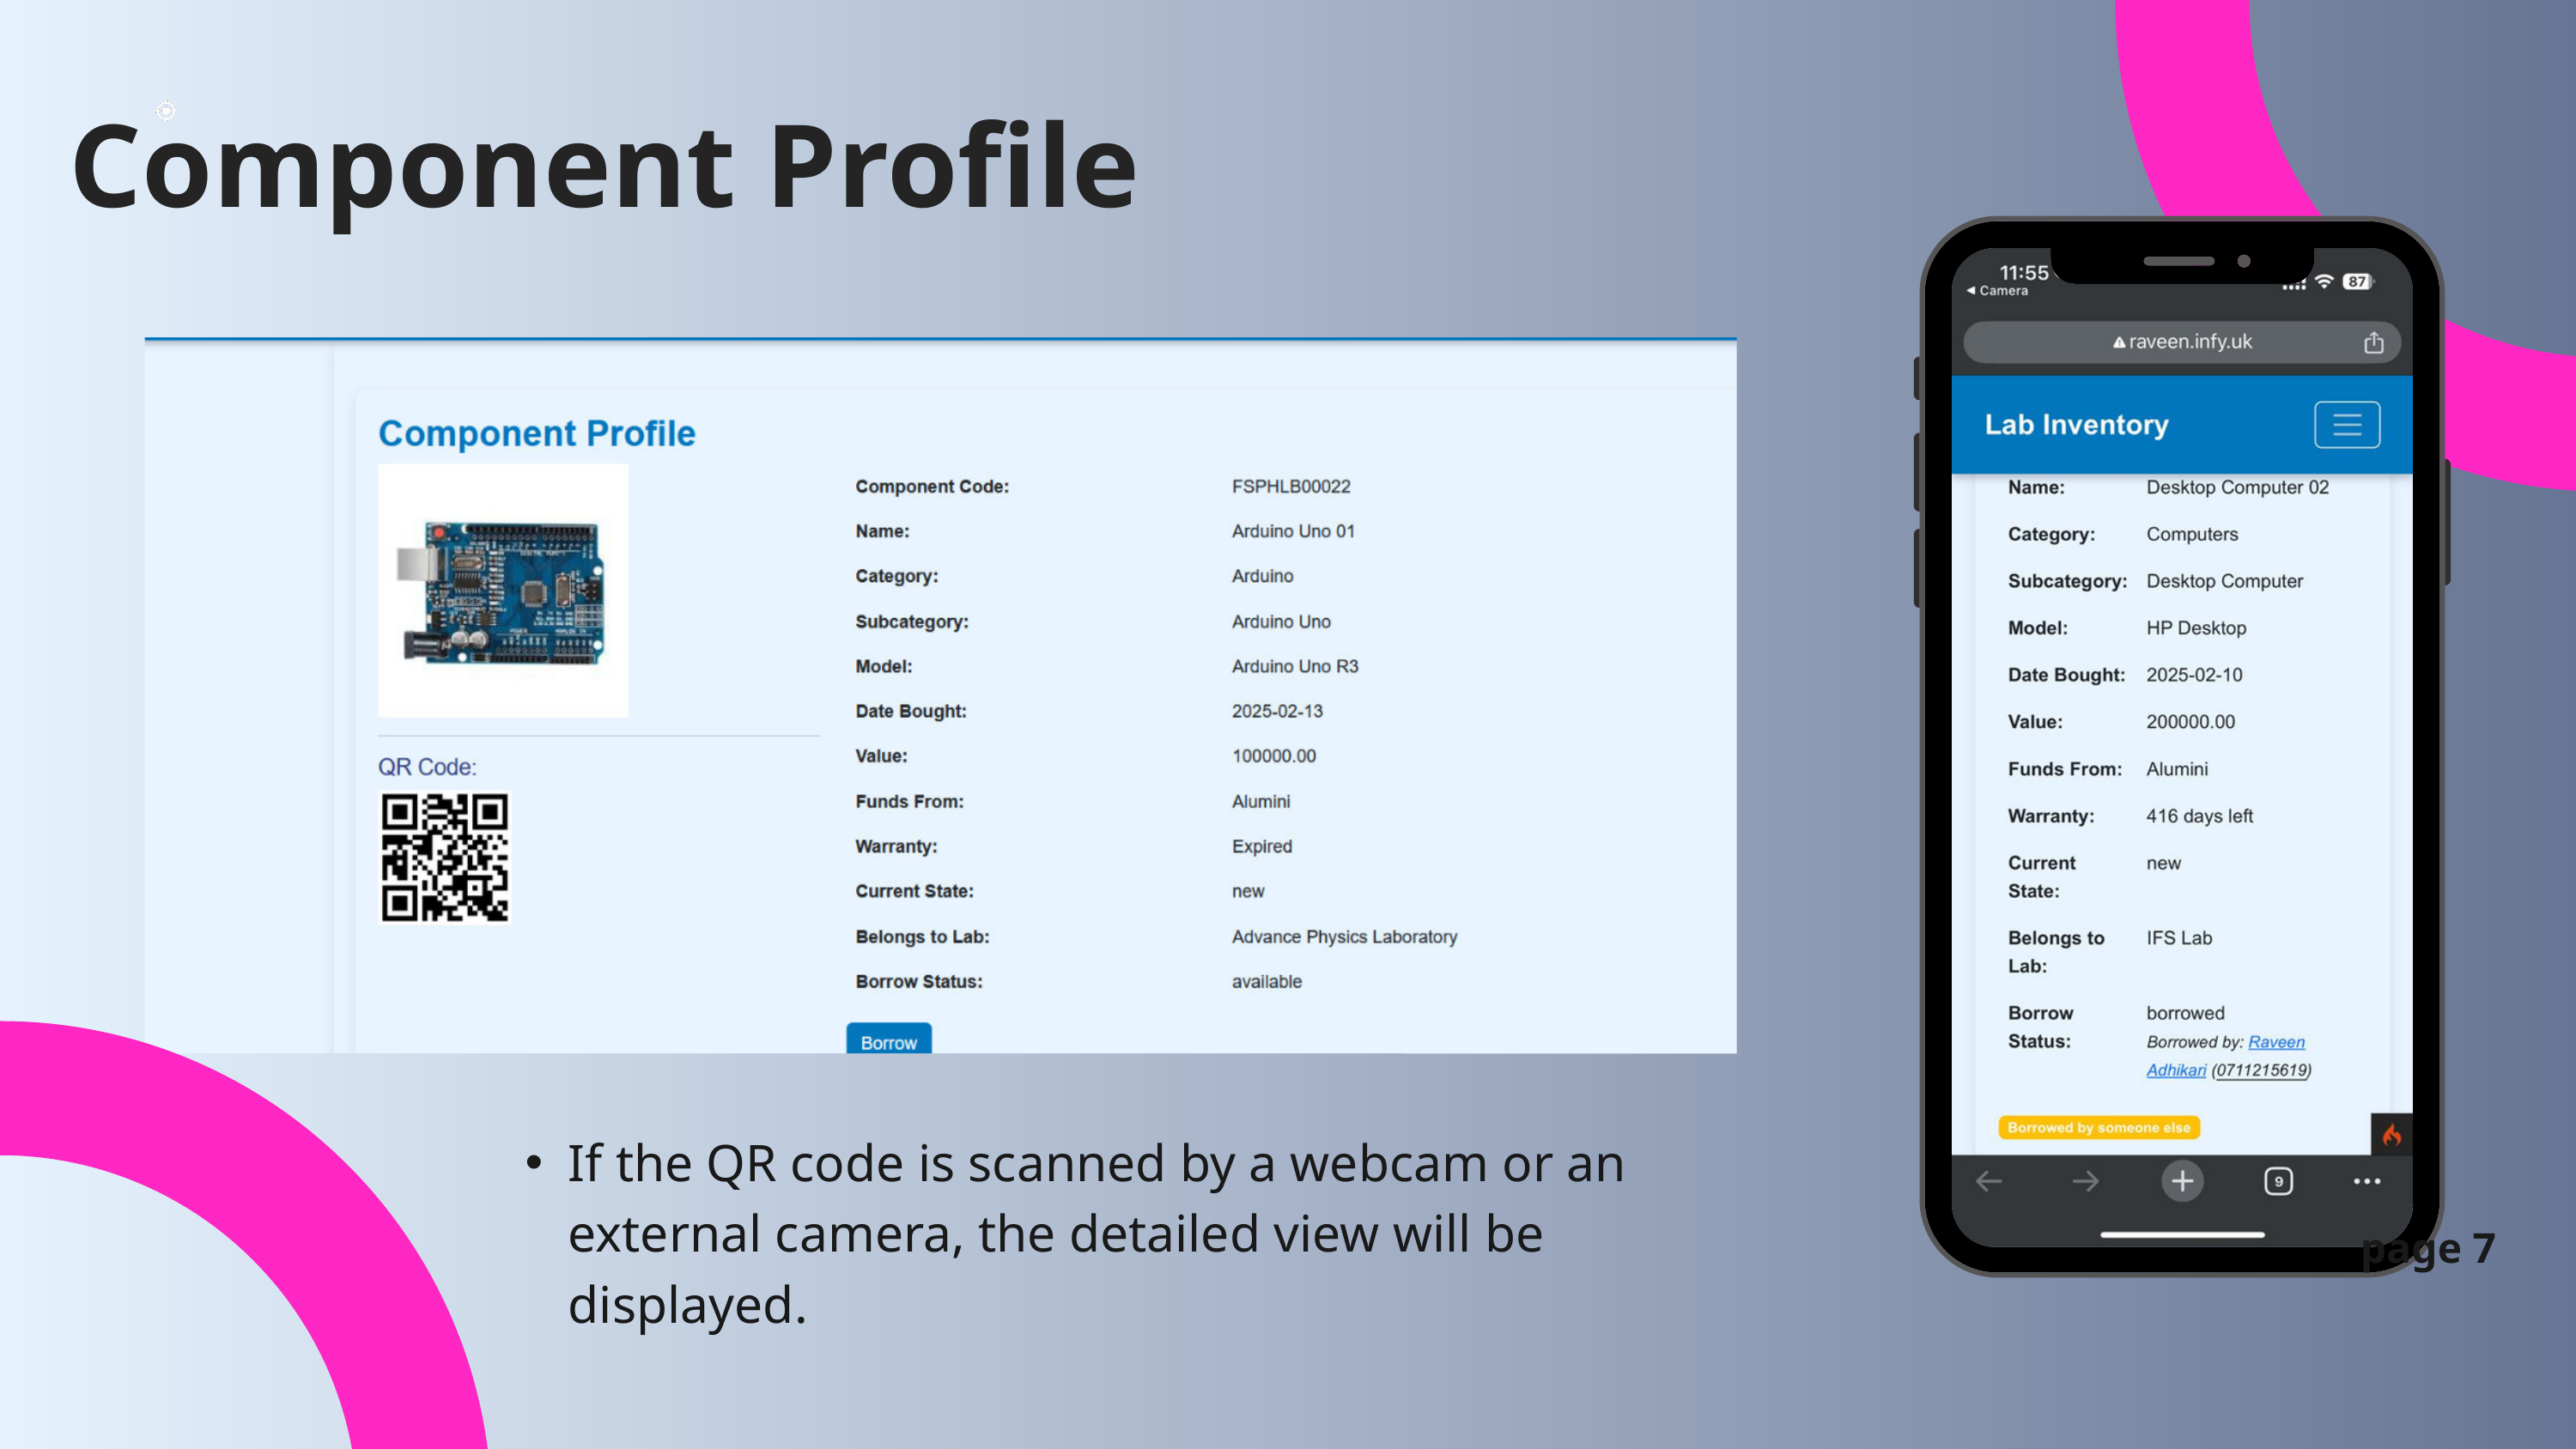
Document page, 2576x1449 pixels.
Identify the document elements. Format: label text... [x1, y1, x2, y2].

text_box If the QR code is scanned by a webcam or an external camera, the detailed view will be displayed. [482, 1121, 1680, 1404]
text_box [0, 1088, 425, 1449]
text_box page 7 [2456, 1213, 2529, 1271]
text_box Component Profile [69, 92, 1578, 230]
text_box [1913, 215, 2451, 1278]
text_box [155, 100, 177, 123]
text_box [2182, 0, 2576, 425]
text_box [144, 337, 1737, 1054]
